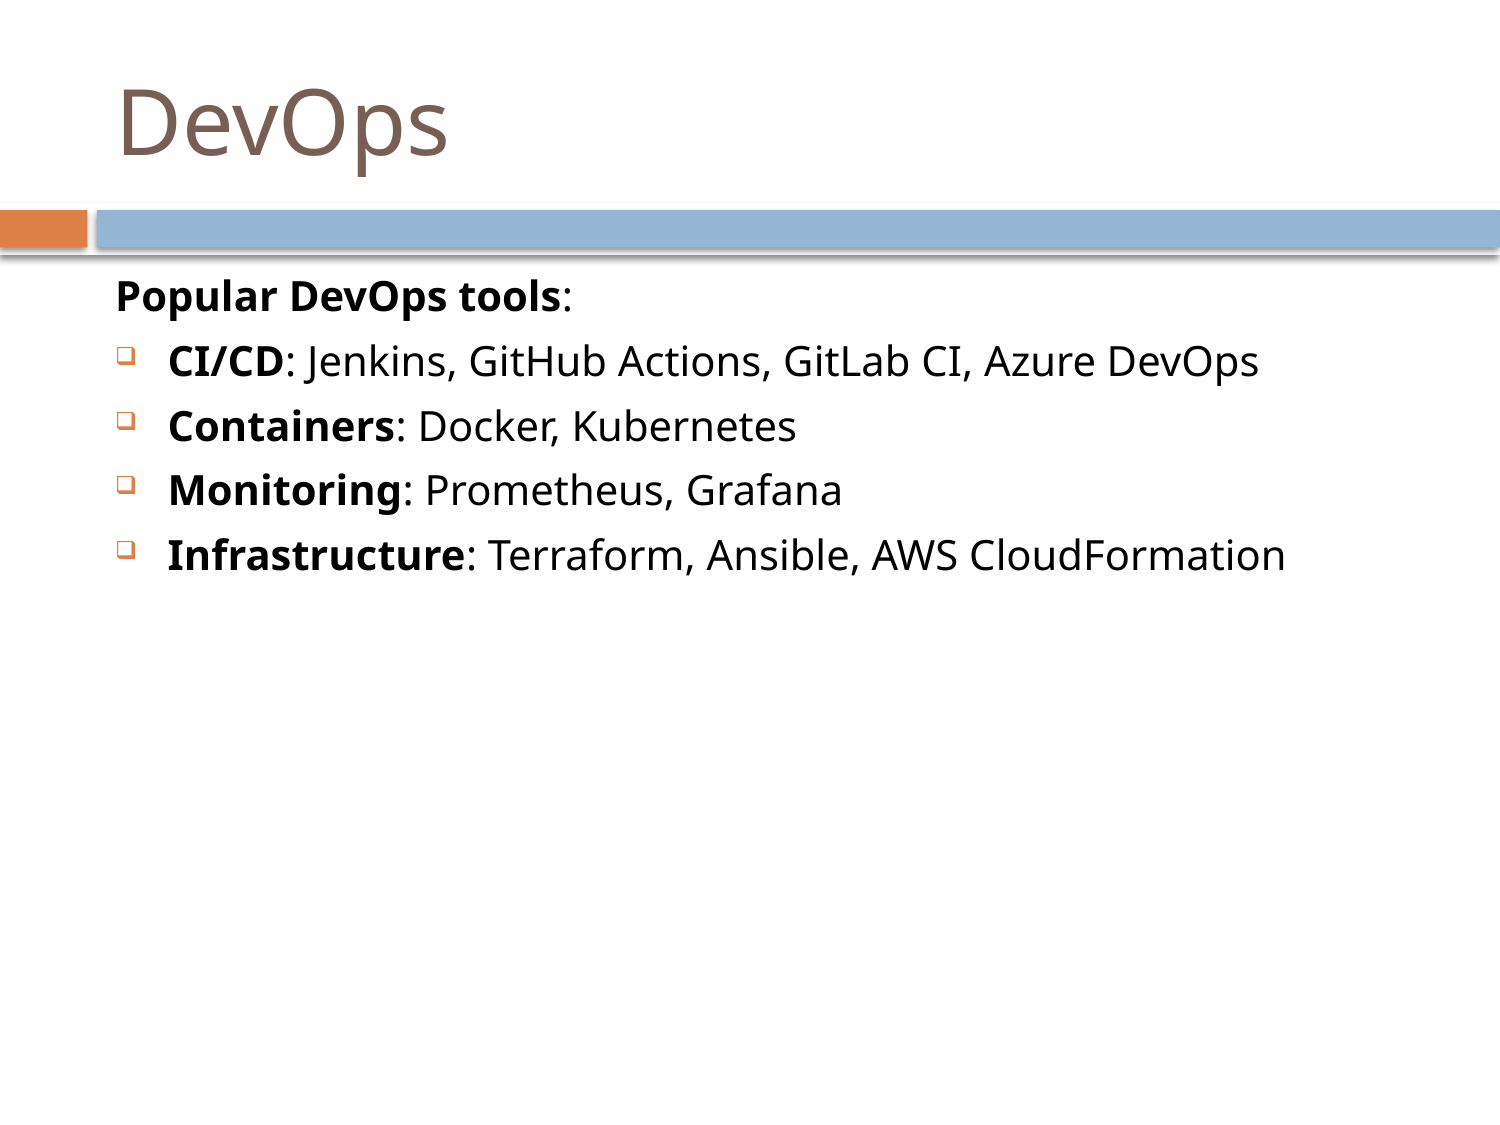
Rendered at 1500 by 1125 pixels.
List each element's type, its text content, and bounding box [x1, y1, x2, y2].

list Popular DevOps tools: CI/CD: Jenkins, GitHub Actions, GitLab CI, Azure DevOps Containers: Docker, Kubernetes Monitoring: Prometheus, Grafana Infrastructure: Terraform, Ansible, AWS CloudFormation [100, 262, 1438, 1000]
title DevOps [100, 37, 1438, 200]
